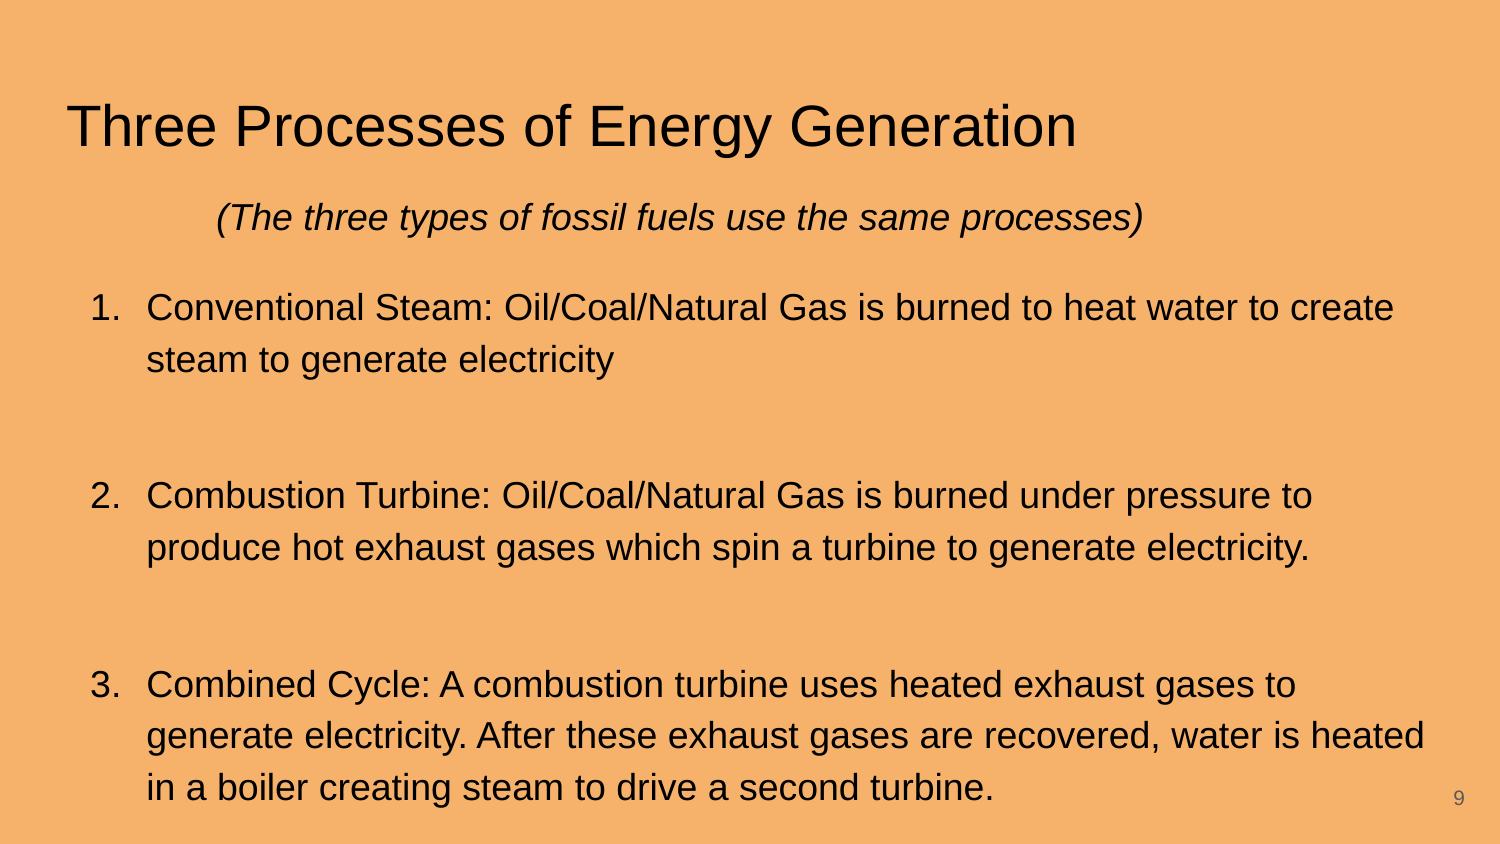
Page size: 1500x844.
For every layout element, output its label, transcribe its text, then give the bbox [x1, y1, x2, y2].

title Three Processes of Energy Generation (The three types of fossil fuels use the same processes) [51, 72, 1449, 167]
list Conventional Steam: Oil/Coal/Natural Gas is burned to heat water to create steam to generate electricity Combustion Turbine: Oil/Coal/Natural Gas is burned under pressure to produce hot exhaust gases which spin a turbine to generate electricity. Combined Cycle: A combustion turbine uses heated exhaust gases to generate electricity. After these exhaust gases are recovered, water is heated in a boiler creating steam to drive a second turbine. [56, 261, 1455, 822]
slide_number ‹#› [1389, 764, 1480, 830]
